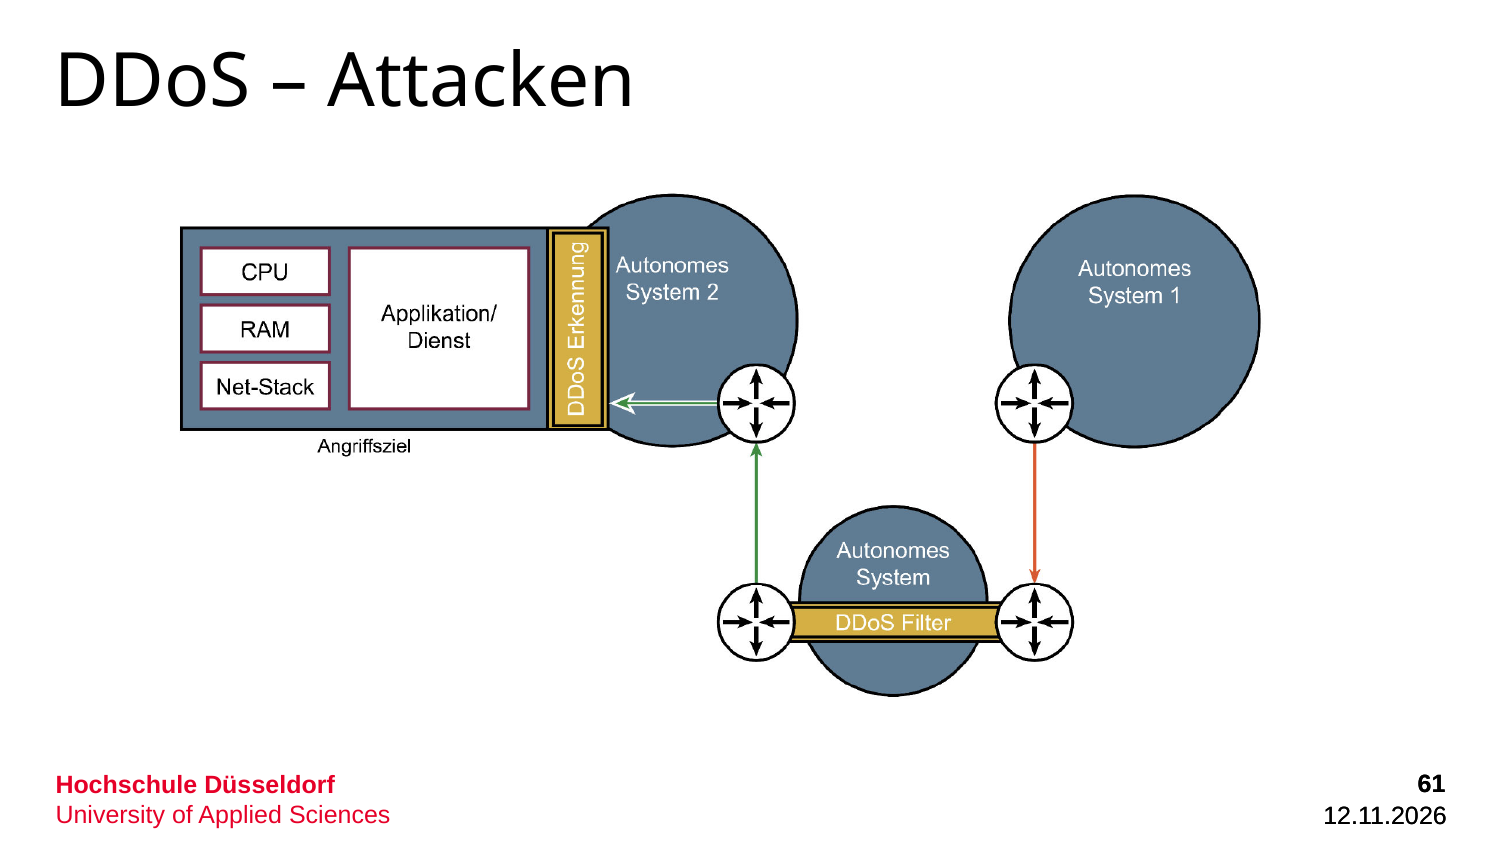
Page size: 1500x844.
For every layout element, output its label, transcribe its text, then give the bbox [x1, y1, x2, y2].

title DDoS – Attacken [39, 24, 1461, 160]
picture [126, 117, 1332, 742]
text_box 61 [1283, 759, 1461, 815]
text_box 01.12.2022 [1305, 785, 1463, 844]
